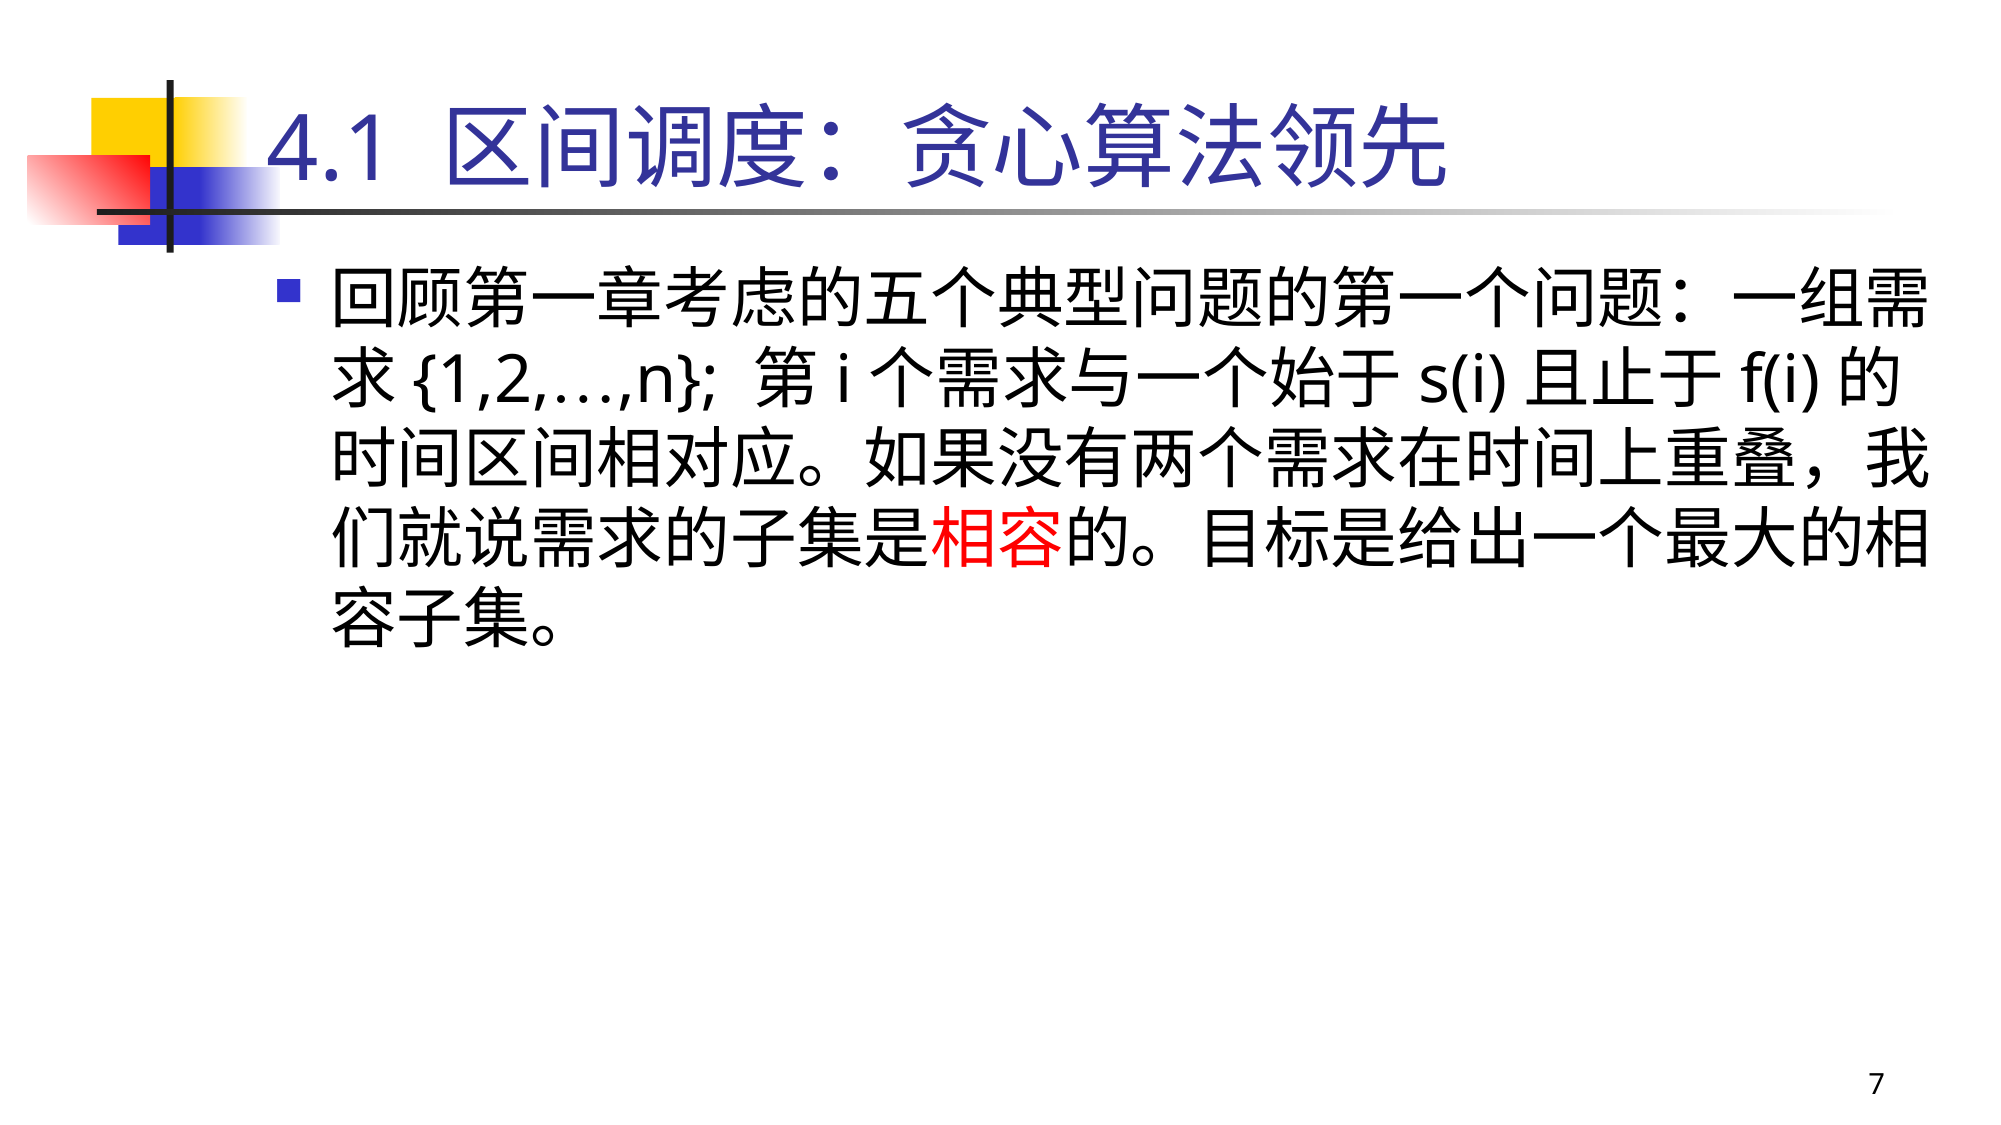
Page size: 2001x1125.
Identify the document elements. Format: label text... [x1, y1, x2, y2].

title 4.1 区间调度：贪心算法领先 [251, 18, 1957, 207]
list 回顾第一章考虑的五个典型问题的第一个问题：一组需求{1,2,…,n}; 第i个需求与一个始于s(i)且止于f(i)的时间区间相对应。如果没有两个需求在时间上重叠，我们就说需求的子集是相容的。目标是给出一个最大的相容子集。 [258, 248, 1959, 924]
slide_number 7 [1483, 1037, 1901, 1113]
